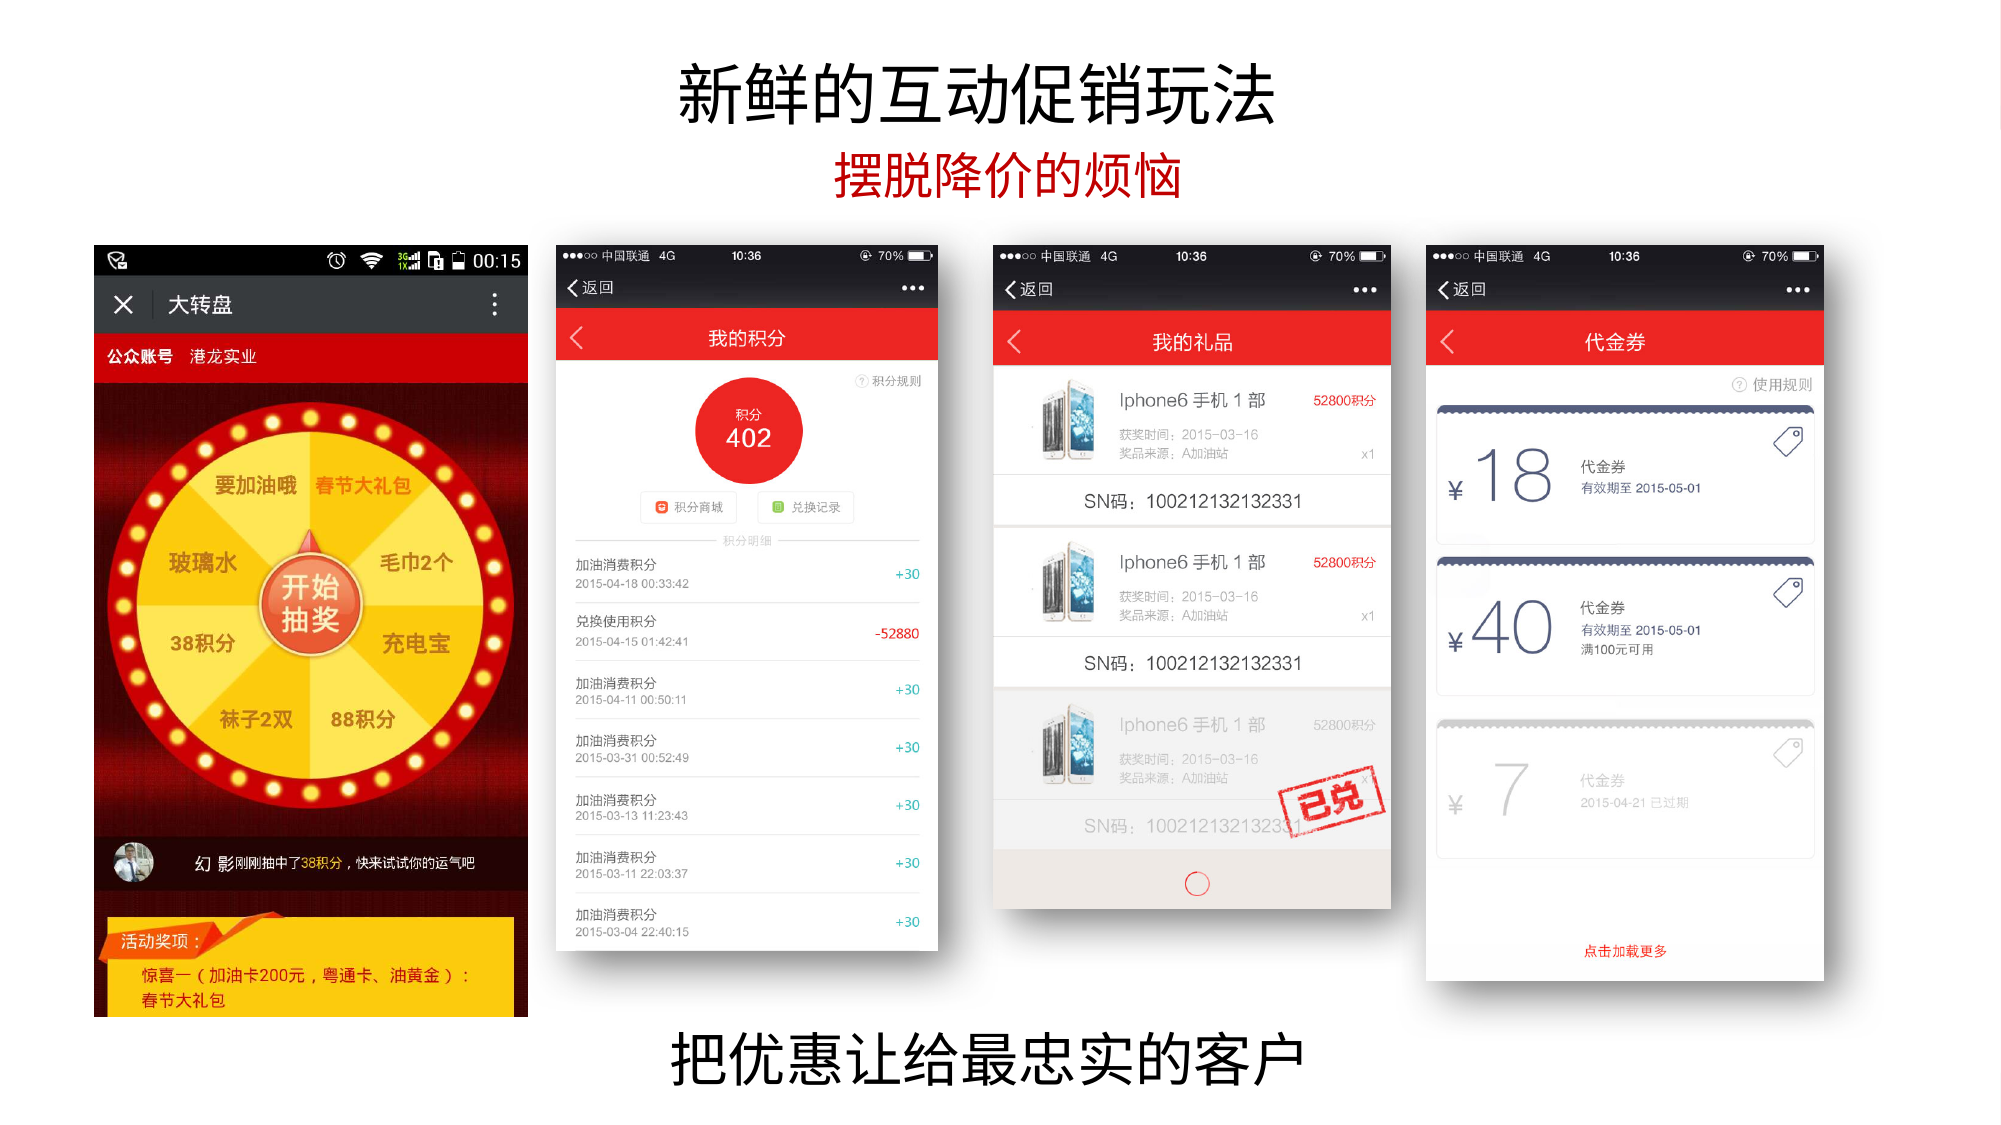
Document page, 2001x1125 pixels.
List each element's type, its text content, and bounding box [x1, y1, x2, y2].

picture [993, 245, 1391, 909]
text_box 新鲜的互动促销玩法 摆脱降价的烦恼 [662, 54, 1356, 213]
text_box 把优惠让给最忠实的客户 [654, 1016, 1391, 1101]
picture [1426, 245, 1824, 981]
picture [555, 245, 938, 952]
picture [94, 245, 529, 1017]
